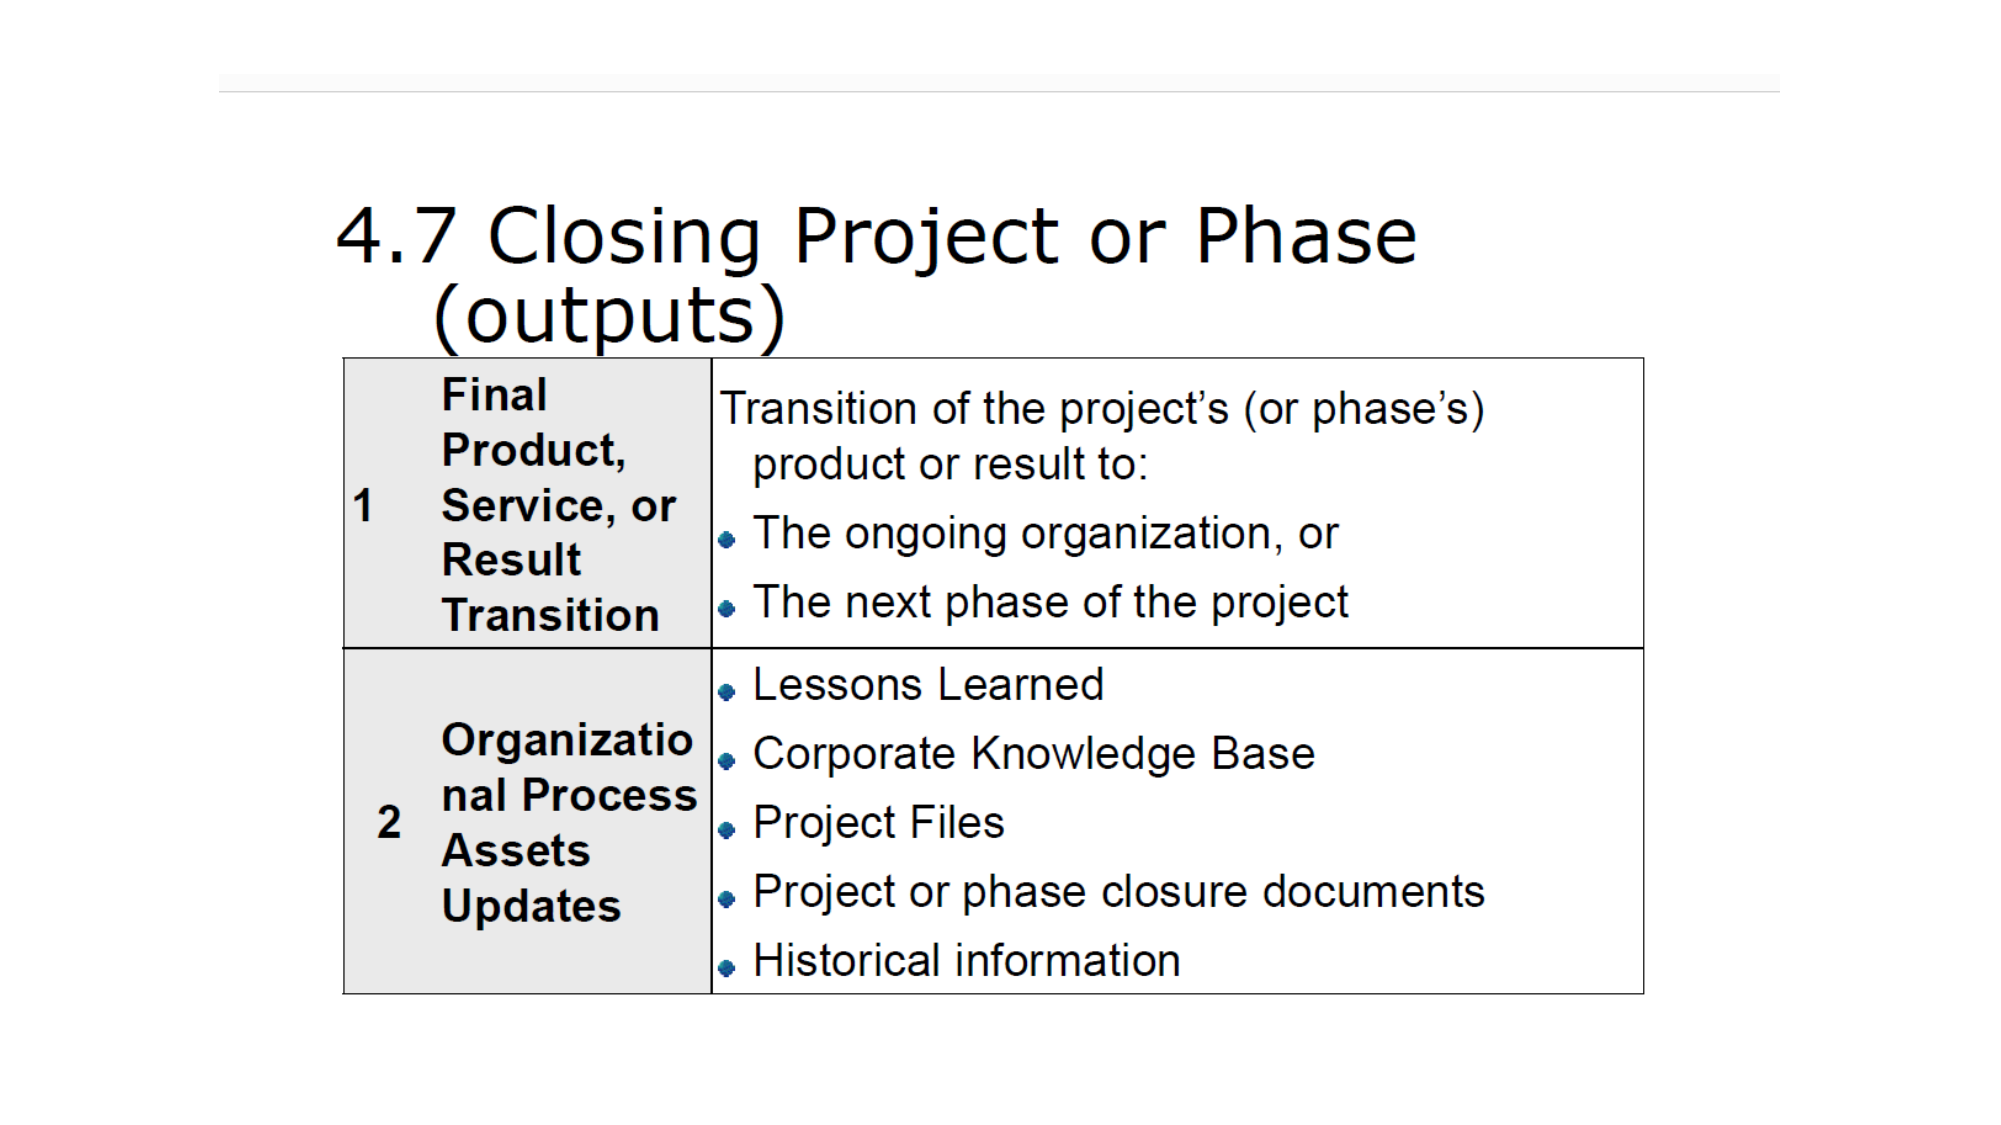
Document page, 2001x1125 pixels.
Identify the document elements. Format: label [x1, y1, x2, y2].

list [219, 74, 1781, 1051]
